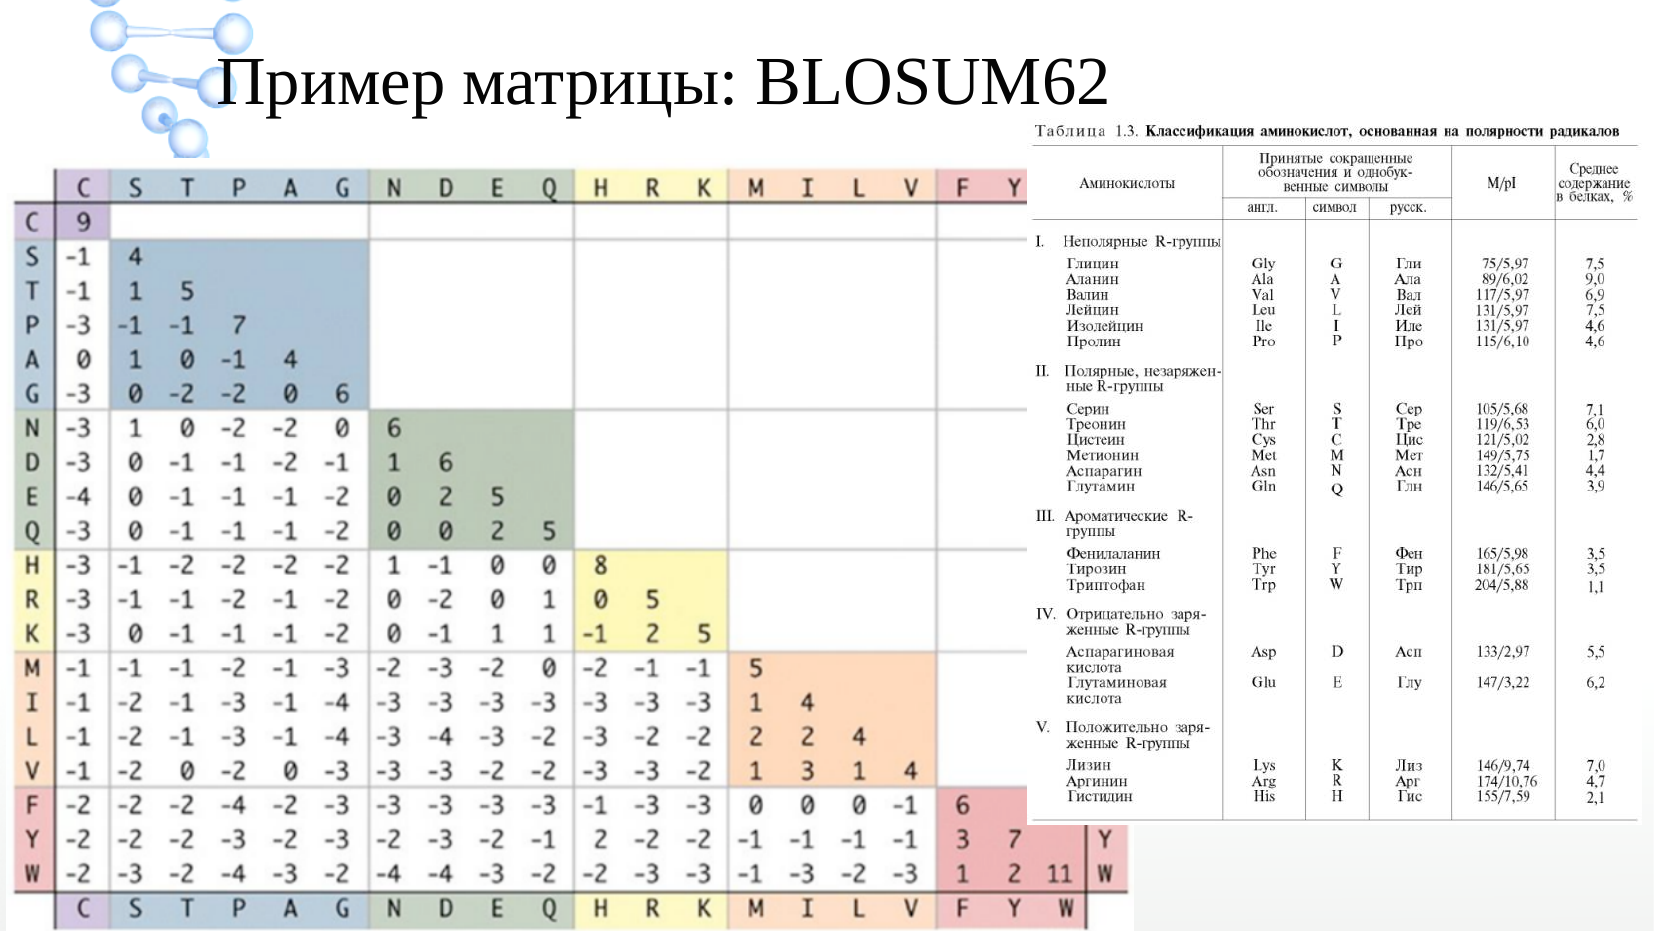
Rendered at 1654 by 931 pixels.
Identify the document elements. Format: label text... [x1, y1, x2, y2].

picture [0, 0, 1654, 931]
text_box Пример матрицы: BLOSUM62 [0, 0, 1329, 154]
